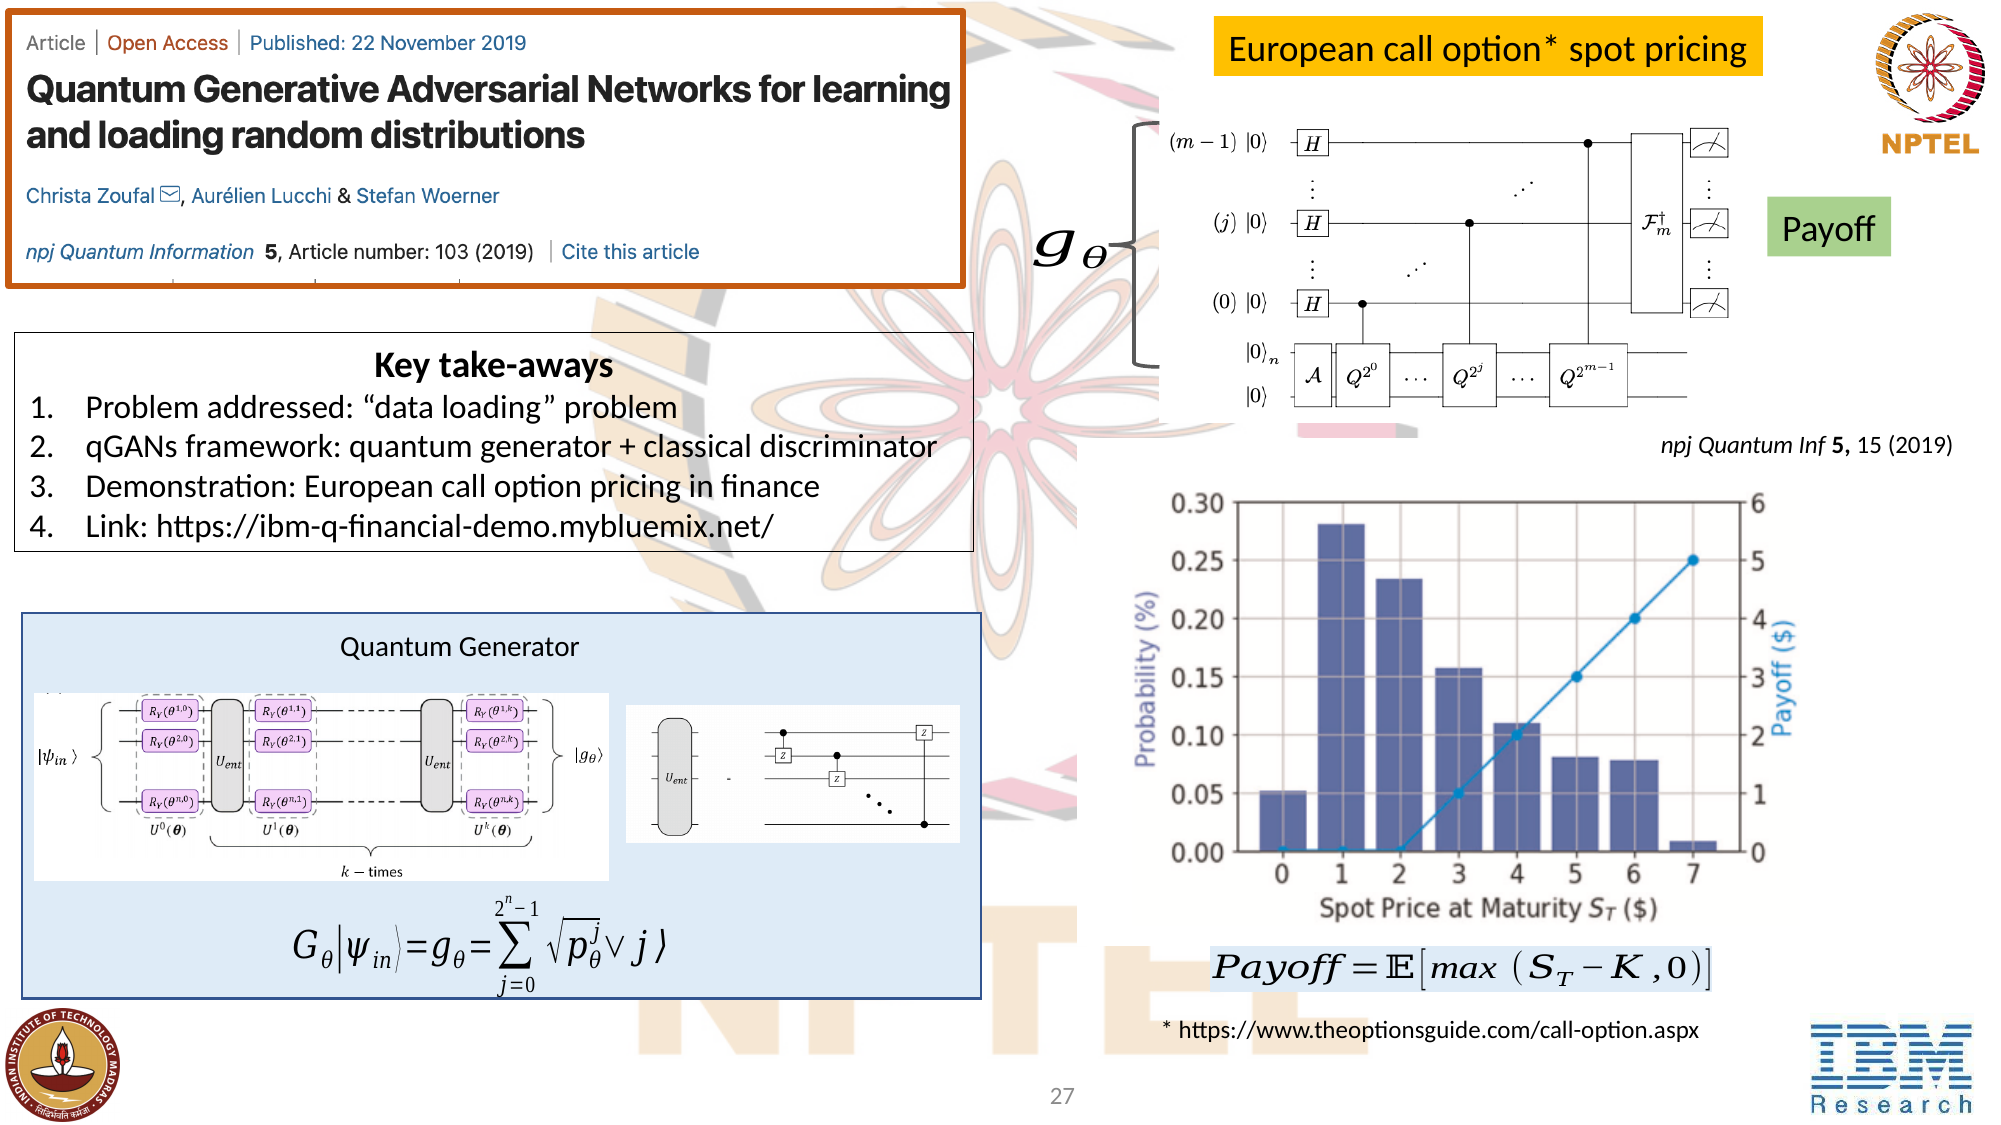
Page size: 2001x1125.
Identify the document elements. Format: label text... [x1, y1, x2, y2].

text_box Payoff [1767, 196, 1892, 257]
picture [33, 693, 609, 881]
picture [1159, 91, 1748, 423]
picture [1864, 0, 2001, 166]
picture [1077, 438, 1850, 946]
picture [1784, 1013, 2001, 1125]
text_box Quantum Generator [325, 620, 596, 670]
text_box [21, 612, 982, 1000]
picture [5, 1008, 120, 1122]
text_box European call option* spot pricing [1213, 16, 1763, 76]
picture [11, 14, 961, 284]
text_box * https://www.theoptionsguide.com/call-option.aspx [1145, 1006, 1716, 1052]
picture [626, 705, 960, 843]
text_box Key take-aways Problem addressed: “data loading” problem qGANs framework: quantum generator + classical discriminator Demonstration: European call option pricing in finance Link: https://ibm-q-financial-demo.mybluemix.net/ [14, 332, 974, 552]
slide_number 27 [970, 1065, 1091, 1125]
text_box [1108, 122, 1159, 368]
text_box npj Quantum Inf 5, 15 (2019) [1646, 420, 1969, 466]
